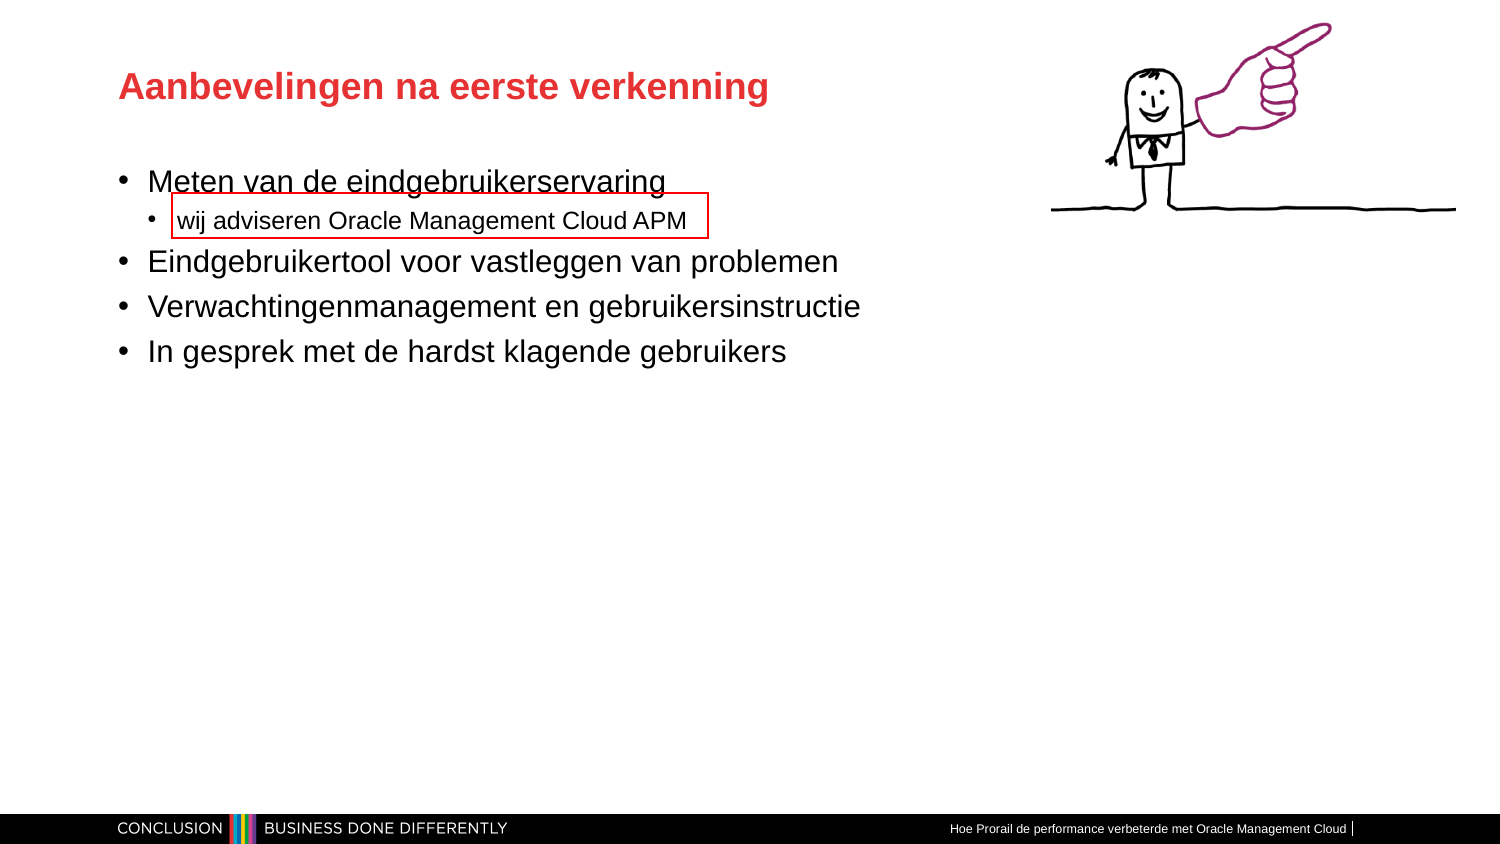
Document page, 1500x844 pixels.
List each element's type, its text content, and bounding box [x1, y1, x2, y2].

picture [1051, 13, 1456, 216]
title Aanbevelingen na eerste verkenning [118, 47, 1051, 130]
text_box [171, 192, 709, 239]
footer Hoe Prorail de performance verbeterde met Oracle Management Cloud [814, 820, 1347, 839]
picture [0, 814, 236, 844]
picture [239, 814, 1500, 844]
list Meten van de eindgebruikerservaring wij adviseren Oracle Management Cloud APM Eindgebruikertool voor vastleggen van problemen Verwachtingenmanagement en gebruikersinstructie In gesprek met de hardst klagende gebruikers [118, 153, 1205, 774]
